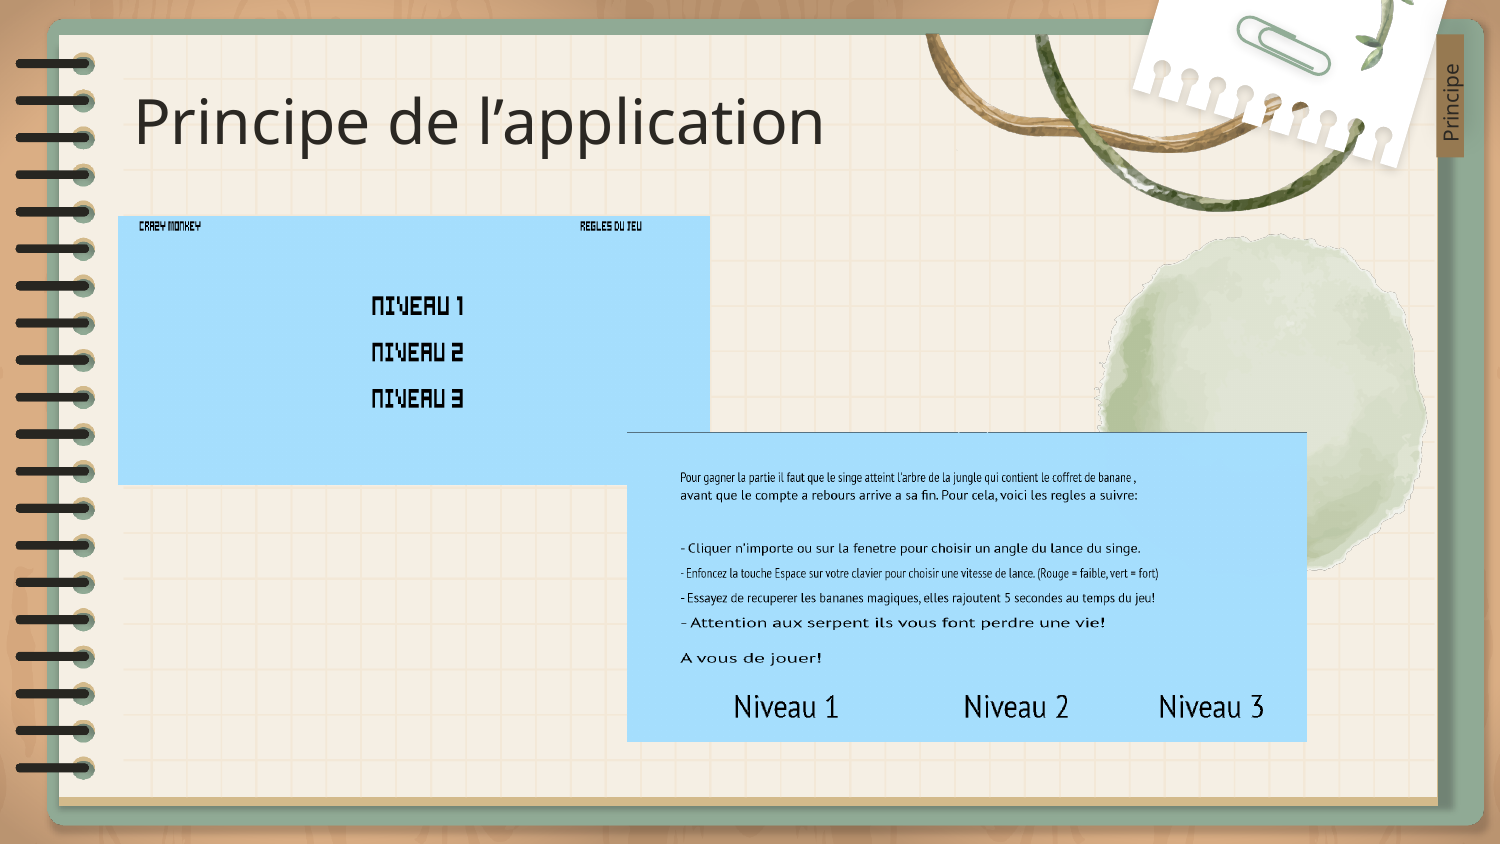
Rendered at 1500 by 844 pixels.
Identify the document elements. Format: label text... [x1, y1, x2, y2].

title Principe de l’application [118, 72, 1382, 167]
picture [1382, 127, 1392, 153]
picture [1154, 61, 1170, 72]
text_box Principe [1436, 34, 1464, 158]
picture [0, 0, 1500, 844]
